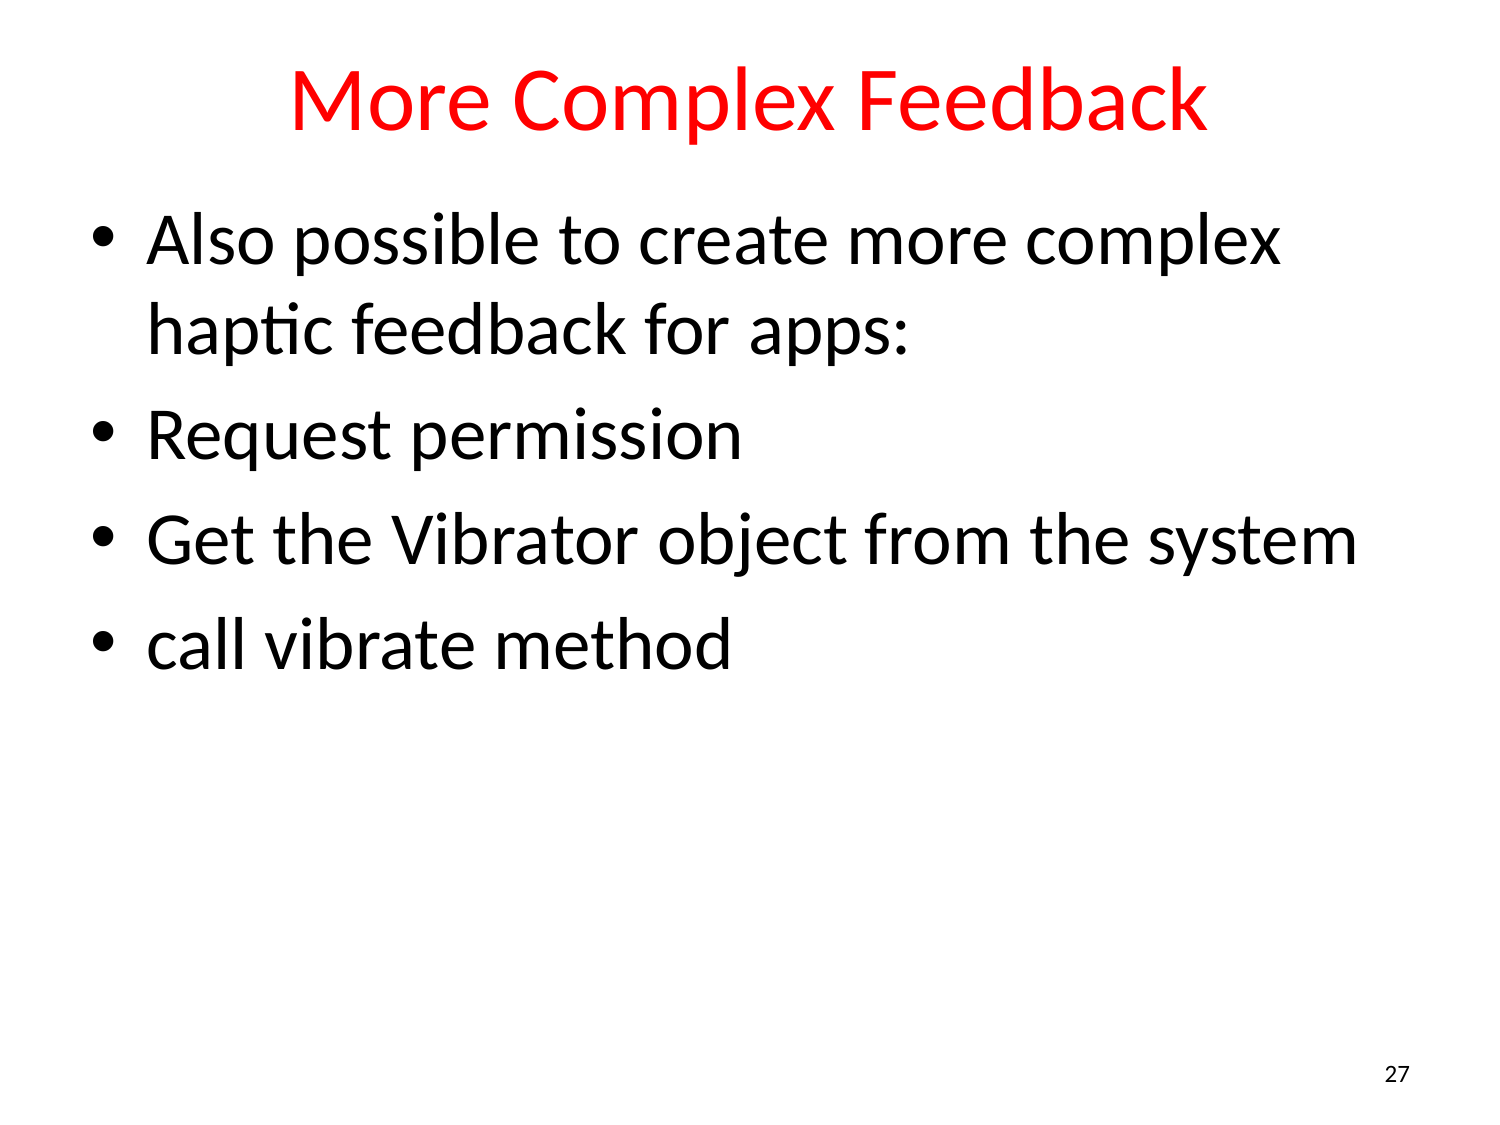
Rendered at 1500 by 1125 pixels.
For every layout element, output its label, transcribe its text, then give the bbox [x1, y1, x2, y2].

list Also possible to create more complex haptic feedback for apps: Request permission Get the Vibrator object from the system call vibrate method [75, 182, 1425, 1038]
title More Complex Feedback [75, 0, 1425, 182]
slide_number 27 [1074, 1042, 1425, 1103]
